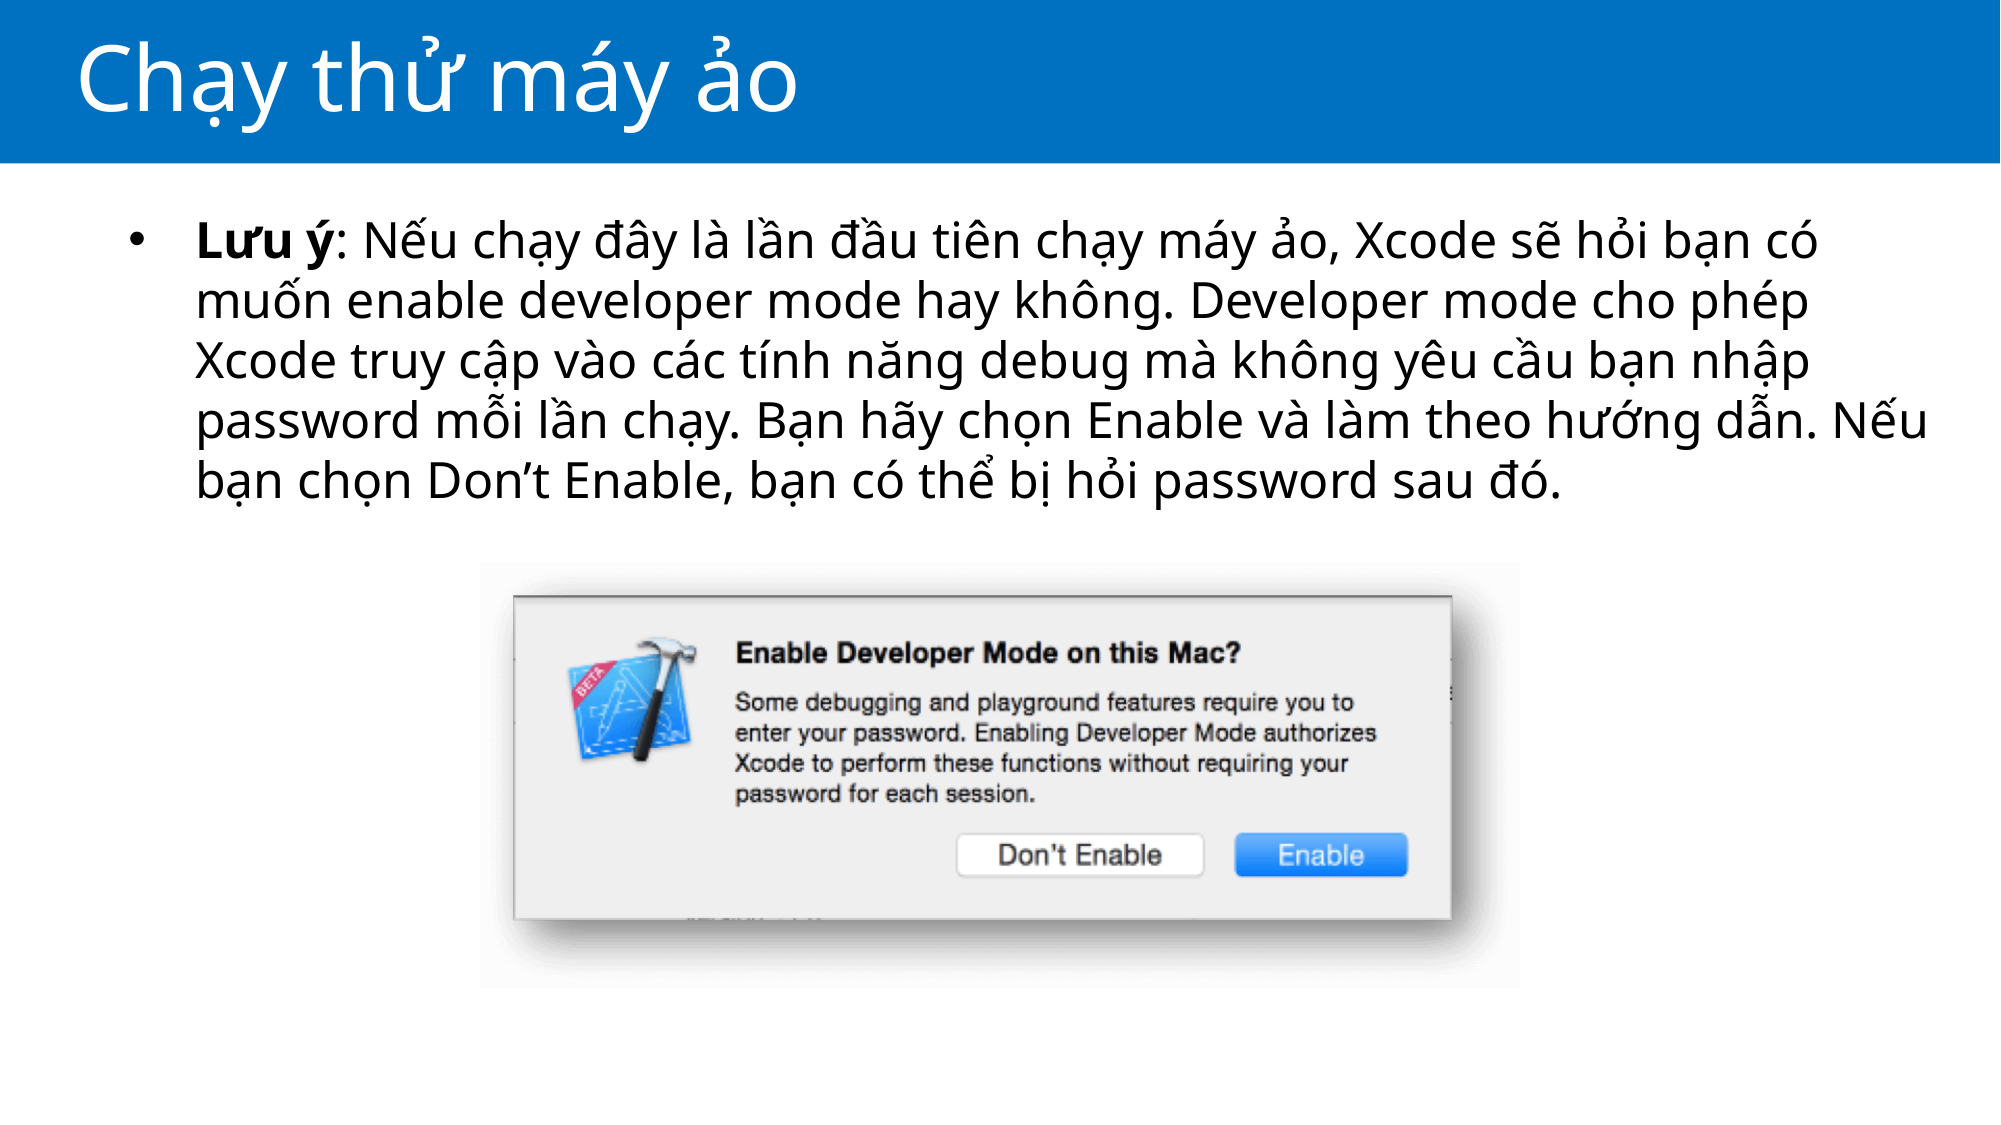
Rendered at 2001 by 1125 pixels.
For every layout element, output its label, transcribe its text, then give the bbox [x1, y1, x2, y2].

title Chạy thử máy ảo [0, 0, 2000, 163]
list Lưu ý: Nếu chạy đây là lần đầu tiên chạy máy ảo, Xcode sẽ hỏi bạn có muốn enable developer mode hay không. Developer mode cho phép Xcode truy cập vào các tính năng debug mà không yêu cầu bạn nhập password mỗi lần chạy. Bạn hãy chọn Enable và làm theo hướng dẫn. Nếu bạn chọn Don’t Enable, bạn có thể bị hỏi password sau đó. [0, 163, 2000, 1125]
picture [479, 562, 1520, 988]
